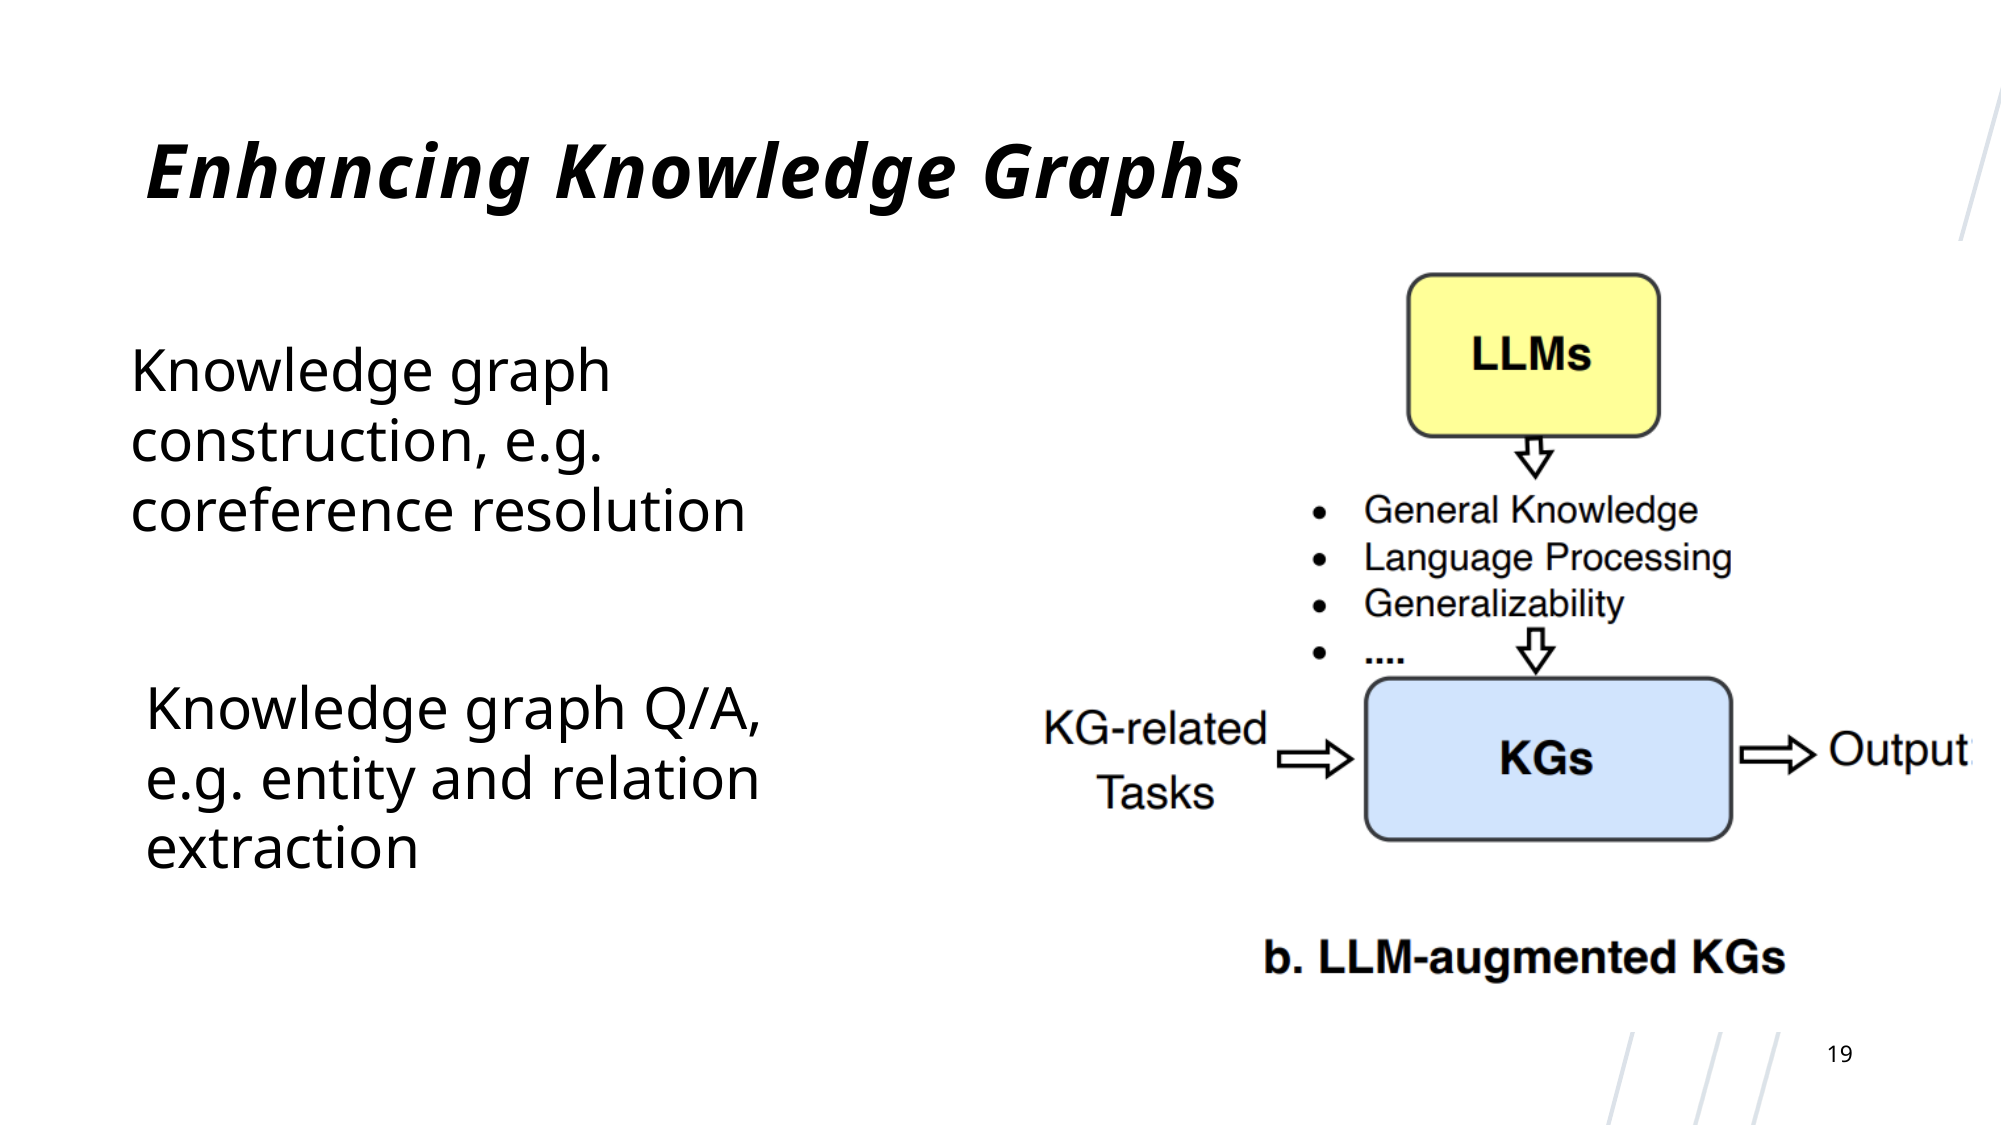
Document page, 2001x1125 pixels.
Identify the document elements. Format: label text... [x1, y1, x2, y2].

title Enhancing Knowledge Graphs [130, 67, 1868, 223]
picture [1037, 241, 2000, 1125]
list Knowledge graph construction, e.g. coreference resolution Knowledge graph Q/A, e.g. entity and relation extraction [130, 325, 1713, 1092]
slide_number 19 [1766, 1041, 1868, 1092]
